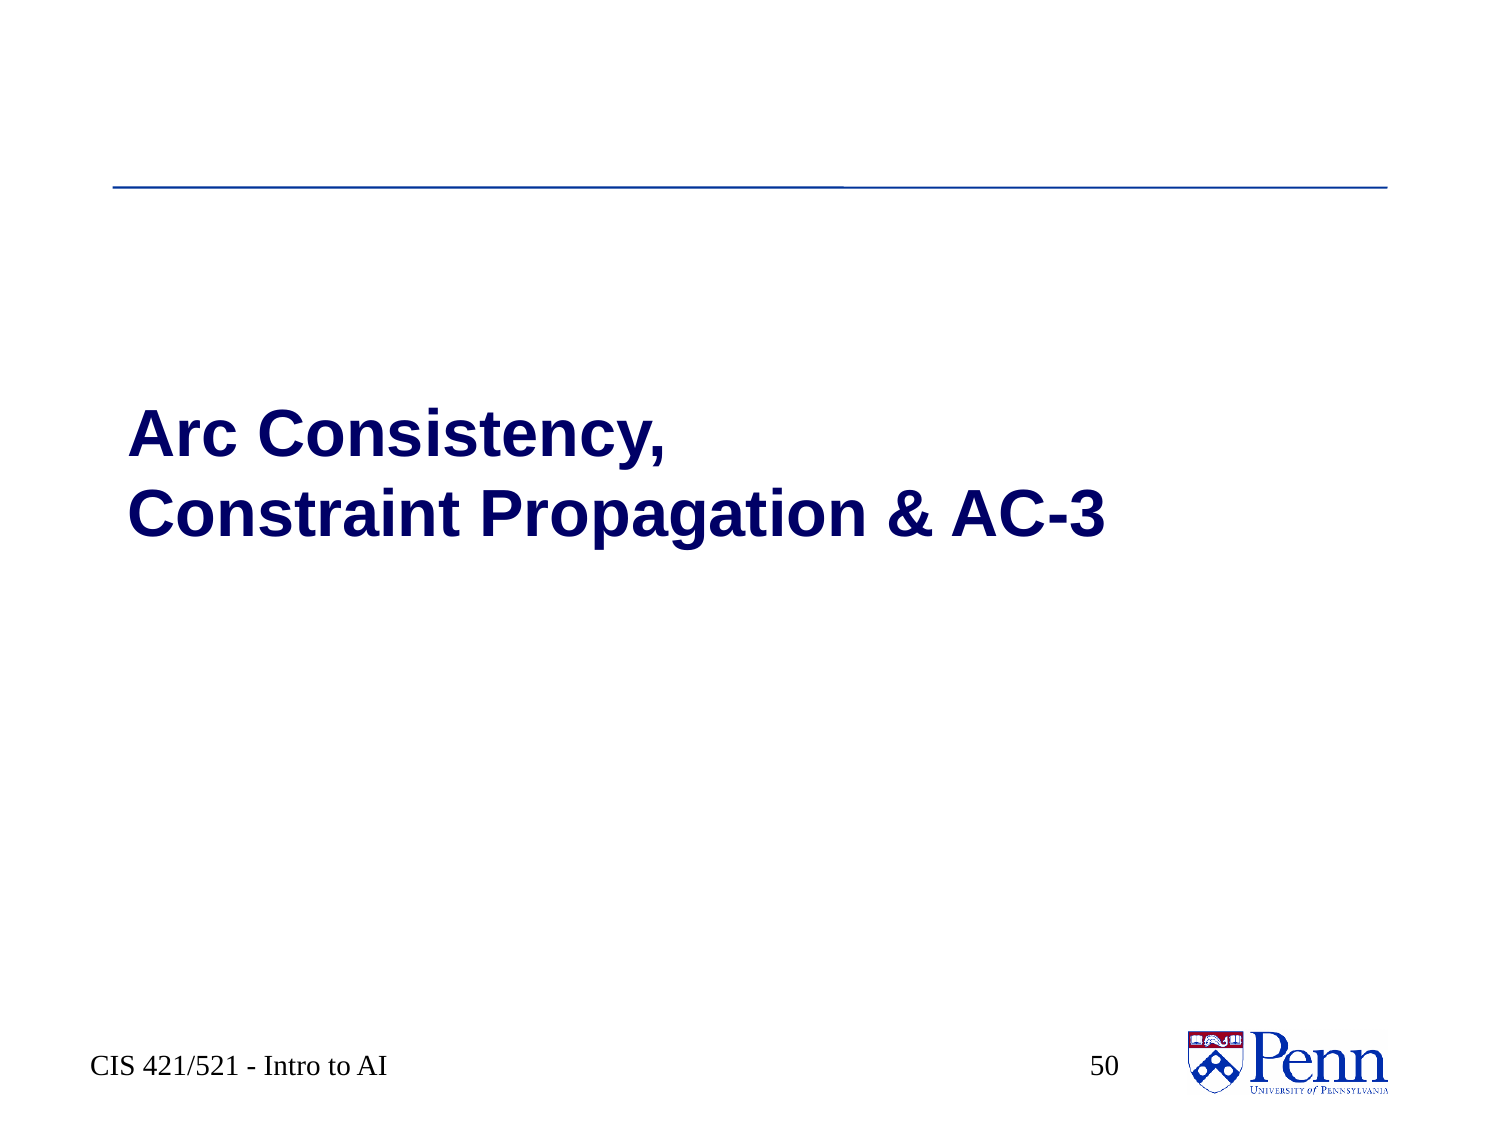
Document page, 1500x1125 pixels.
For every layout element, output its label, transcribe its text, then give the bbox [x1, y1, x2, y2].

slide_number 50 [1074, 1024, 1426, 1103]
slide_number CIS 421/521 - Intro to AI [74, 1024, 426, 1103]
title Arc Consistency, Constraint Propagation & AC-3 [112, 349, 1388, 591]
